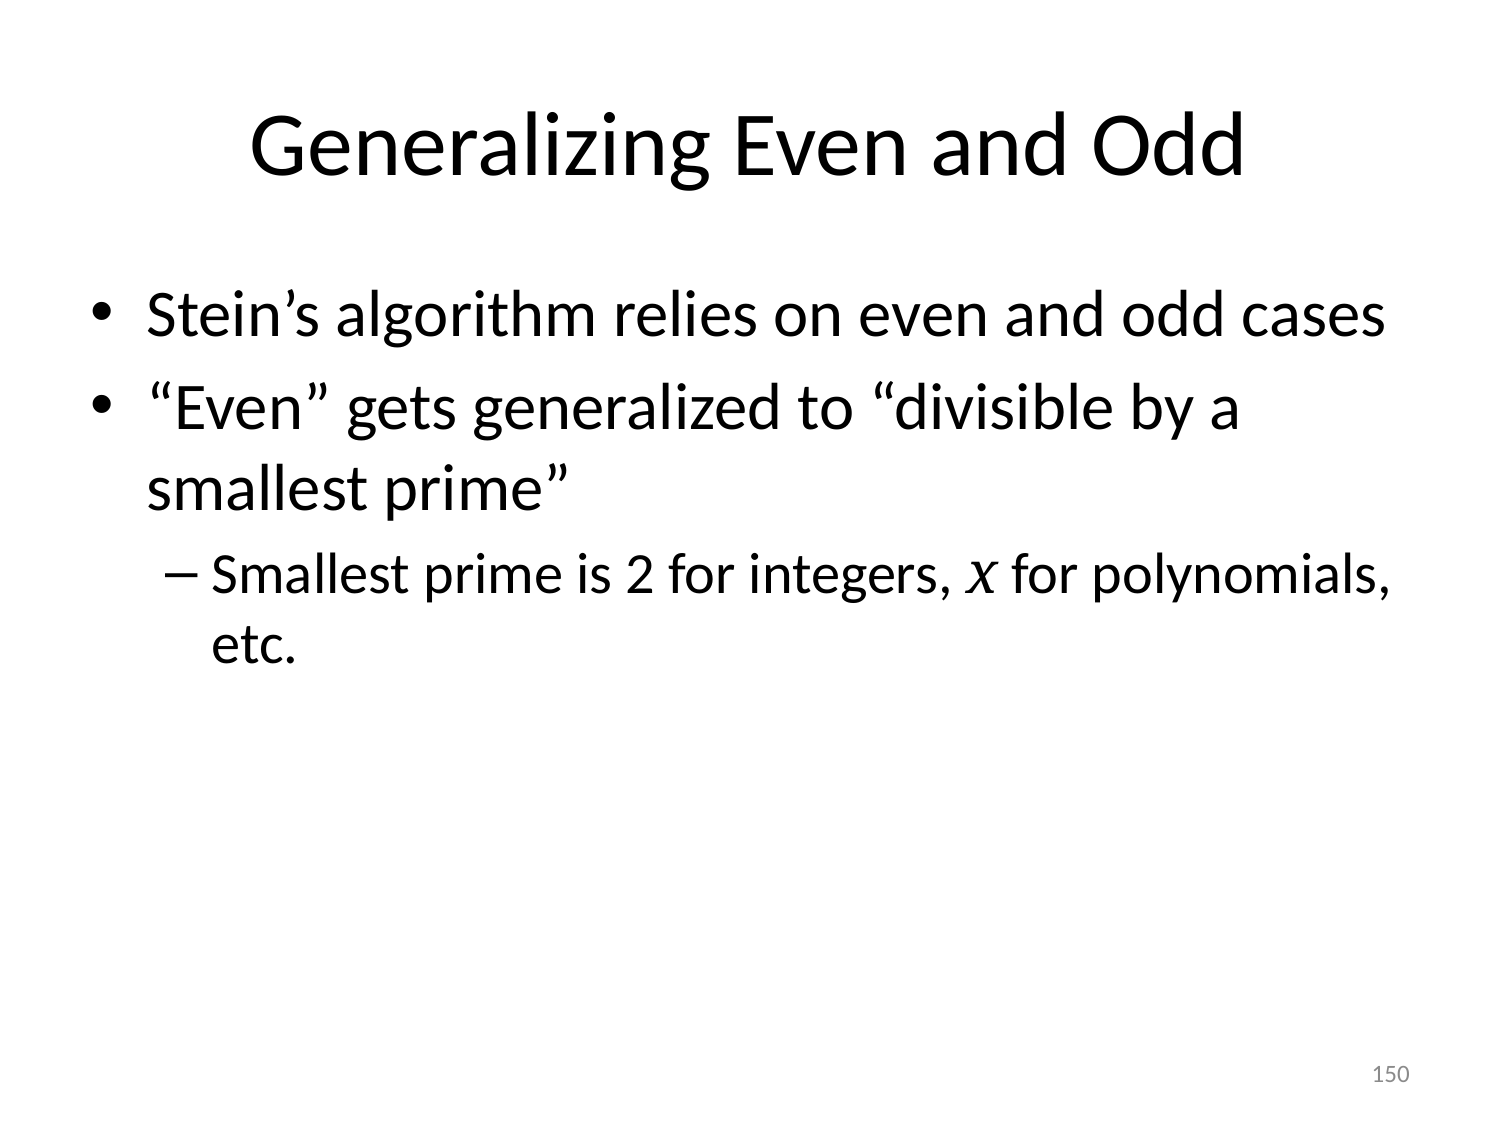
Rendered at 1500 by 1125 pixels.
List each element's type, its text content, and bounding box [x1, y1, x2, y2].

slide_number 150 [1074, 1042, 1425, 1103]
list Stein’s algorithm relies on even and odd cases “Even” gets generalized to “divisible by a smallest prime” Smallest prime is 2 for integers, x for polynomials, etc. [75, 262, 1425, 1005]
title Generalizing Even and Odd [75, 45, 1425, 233]
